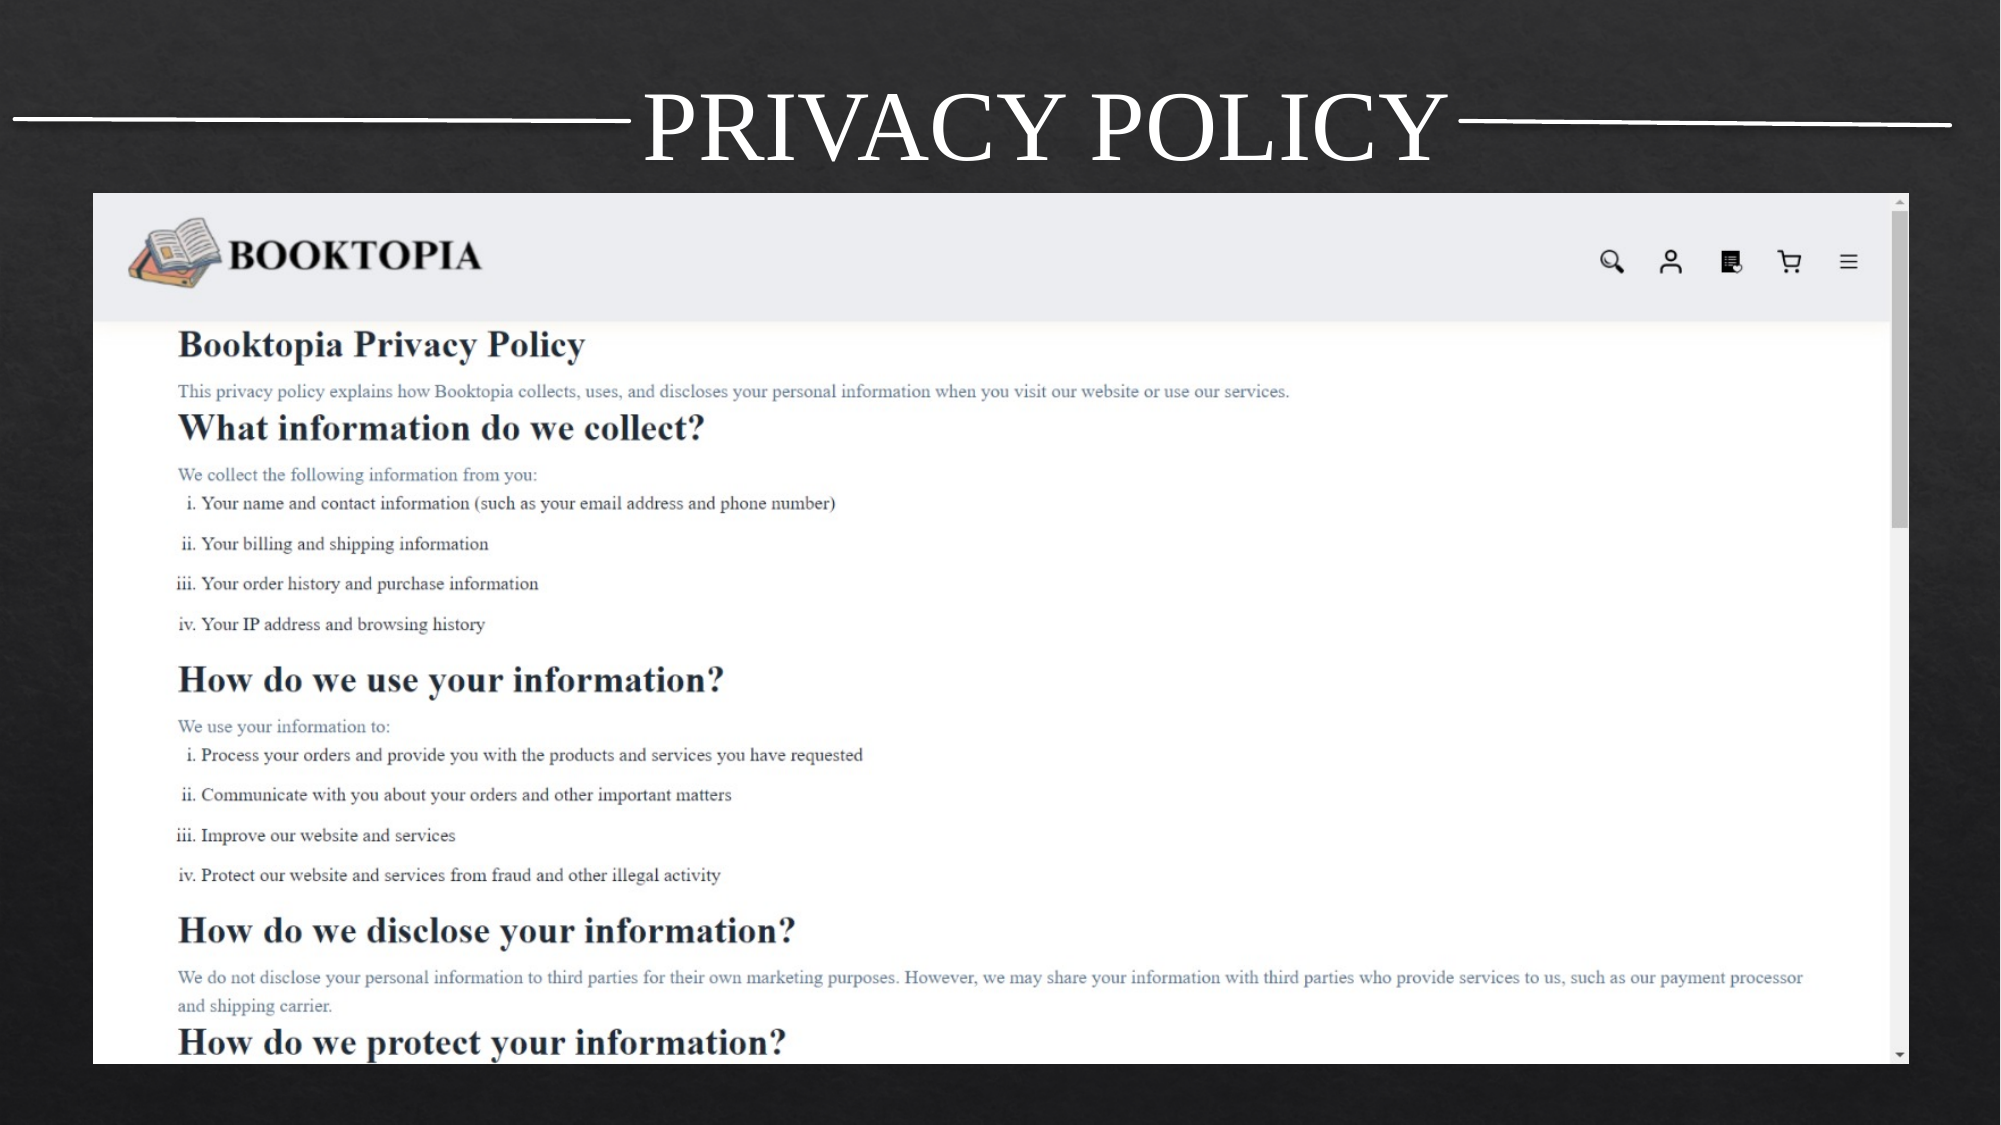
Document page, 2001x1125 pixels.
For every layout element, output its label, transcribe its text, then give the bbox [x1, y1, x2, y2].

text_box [14, 118, 630, 122]
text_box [1460, 120, 1951, 126]
picture [93, 193, 1909, 1064]
text_box PRIVACY POLICY [475, 52, 1619, 188]
